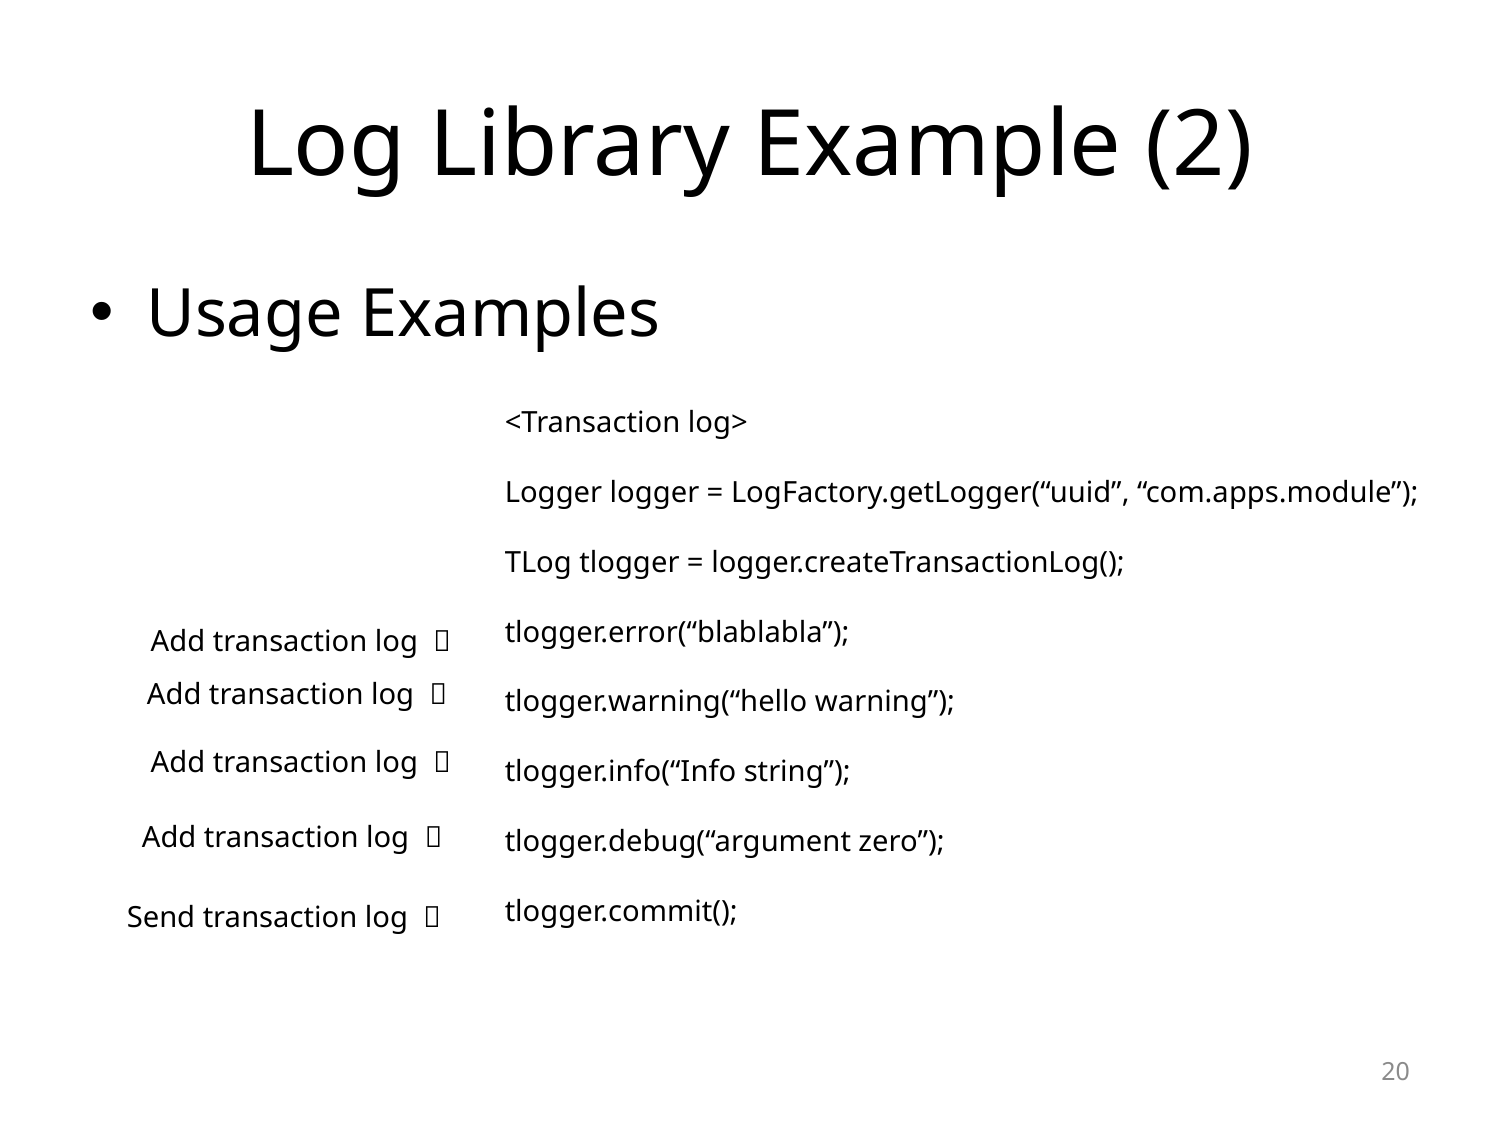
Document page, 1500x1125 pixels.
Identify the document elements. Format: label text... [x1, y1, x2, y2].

text_box <Transaction log> Logger logger = LogFactory.getLogger(“uuid”, “com.apps.module”); TLog tlogger = logger.createTransactionLog(); tlogger.error(“blablabla”); tlogger.warning(“hello warning”); tlogger.info(“Info string”); tlogger.debug(“argument zero”); tlogger.commit(); [490, 395, 1447, 935]
text_box Add transaction log  [135, 736, 514, 786]
text_box Send transaction log  [112, 890, 491, 941]
text_box Add transaction log  [132, 668, 511, 718]
slide_number 20 [1074, 1042, 1425, 1103]
text_box Add transaction log  [135, 614, 514, 665]
list Usage Examples [75, 262, 1425, 1005]
title Log Library Example (2) [75, 45, 1425, 233]
text_box Add transaction log  [127, 810, 506, 861]
